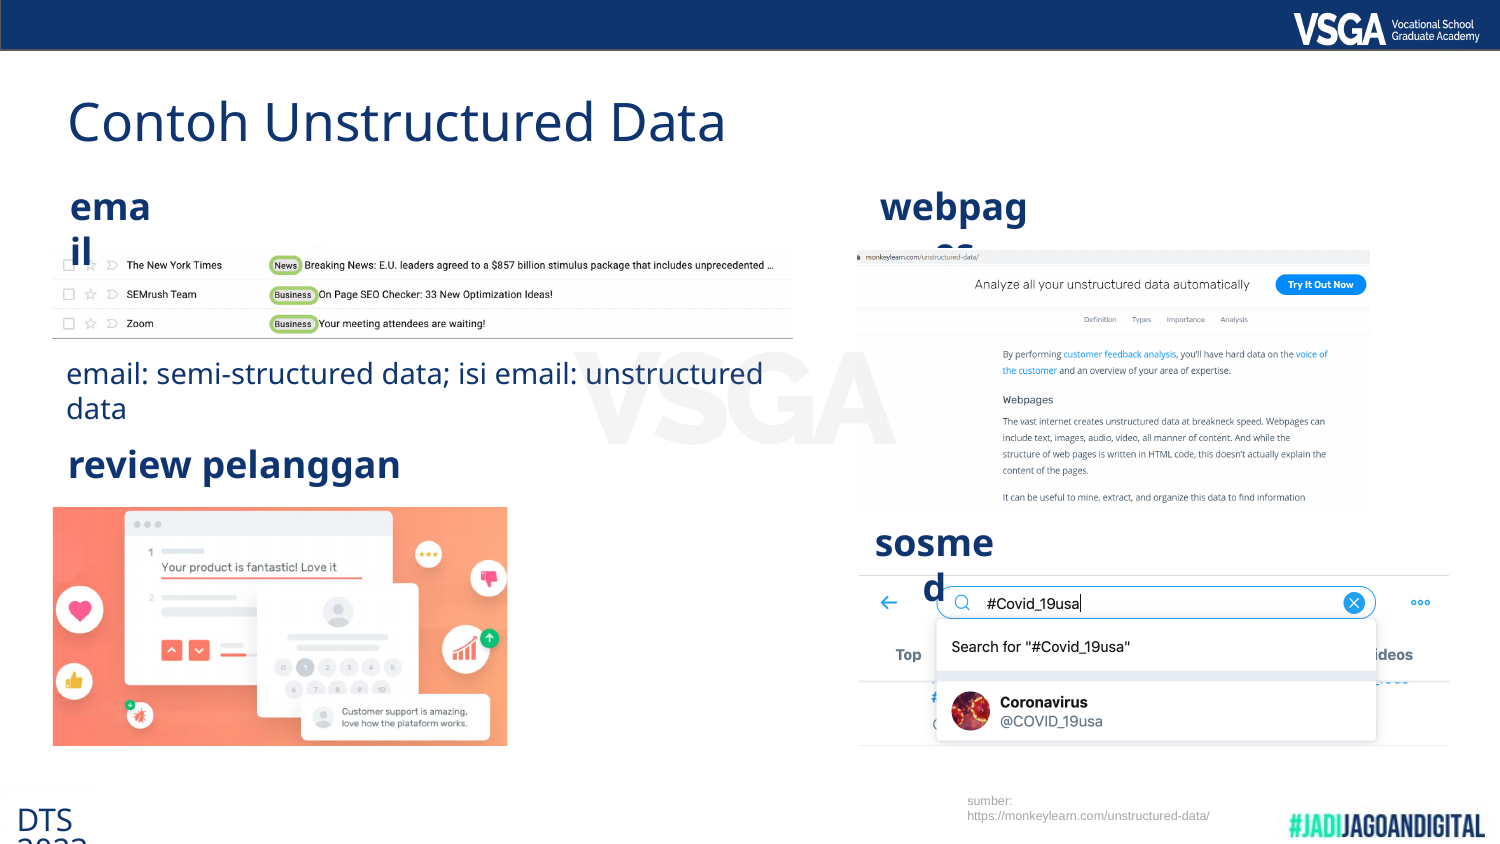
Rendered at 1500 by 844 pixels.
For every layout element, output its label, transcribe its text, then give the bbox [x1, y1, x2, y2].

text_box email [54, 175, 172, 247]
text_box webpages [859, 175, 1050, 247]
text_box DTS 2023 [1, 792, 128, 844]
title Contoh Unstructured Data [52, 72, 1451, 167]
picture [0, 0, 1500, 844]
text_box review pelanggan [52, 433, 509, 494]
text_box sumber: https://monkeylearn.com/unstructured-data/ [952, 785, 1240, 831]
text_box sosmed [857, 517, 1012, 574]
text_box email: semi-structured data; isi email: unstructured data [51, 348, 555, 433]
